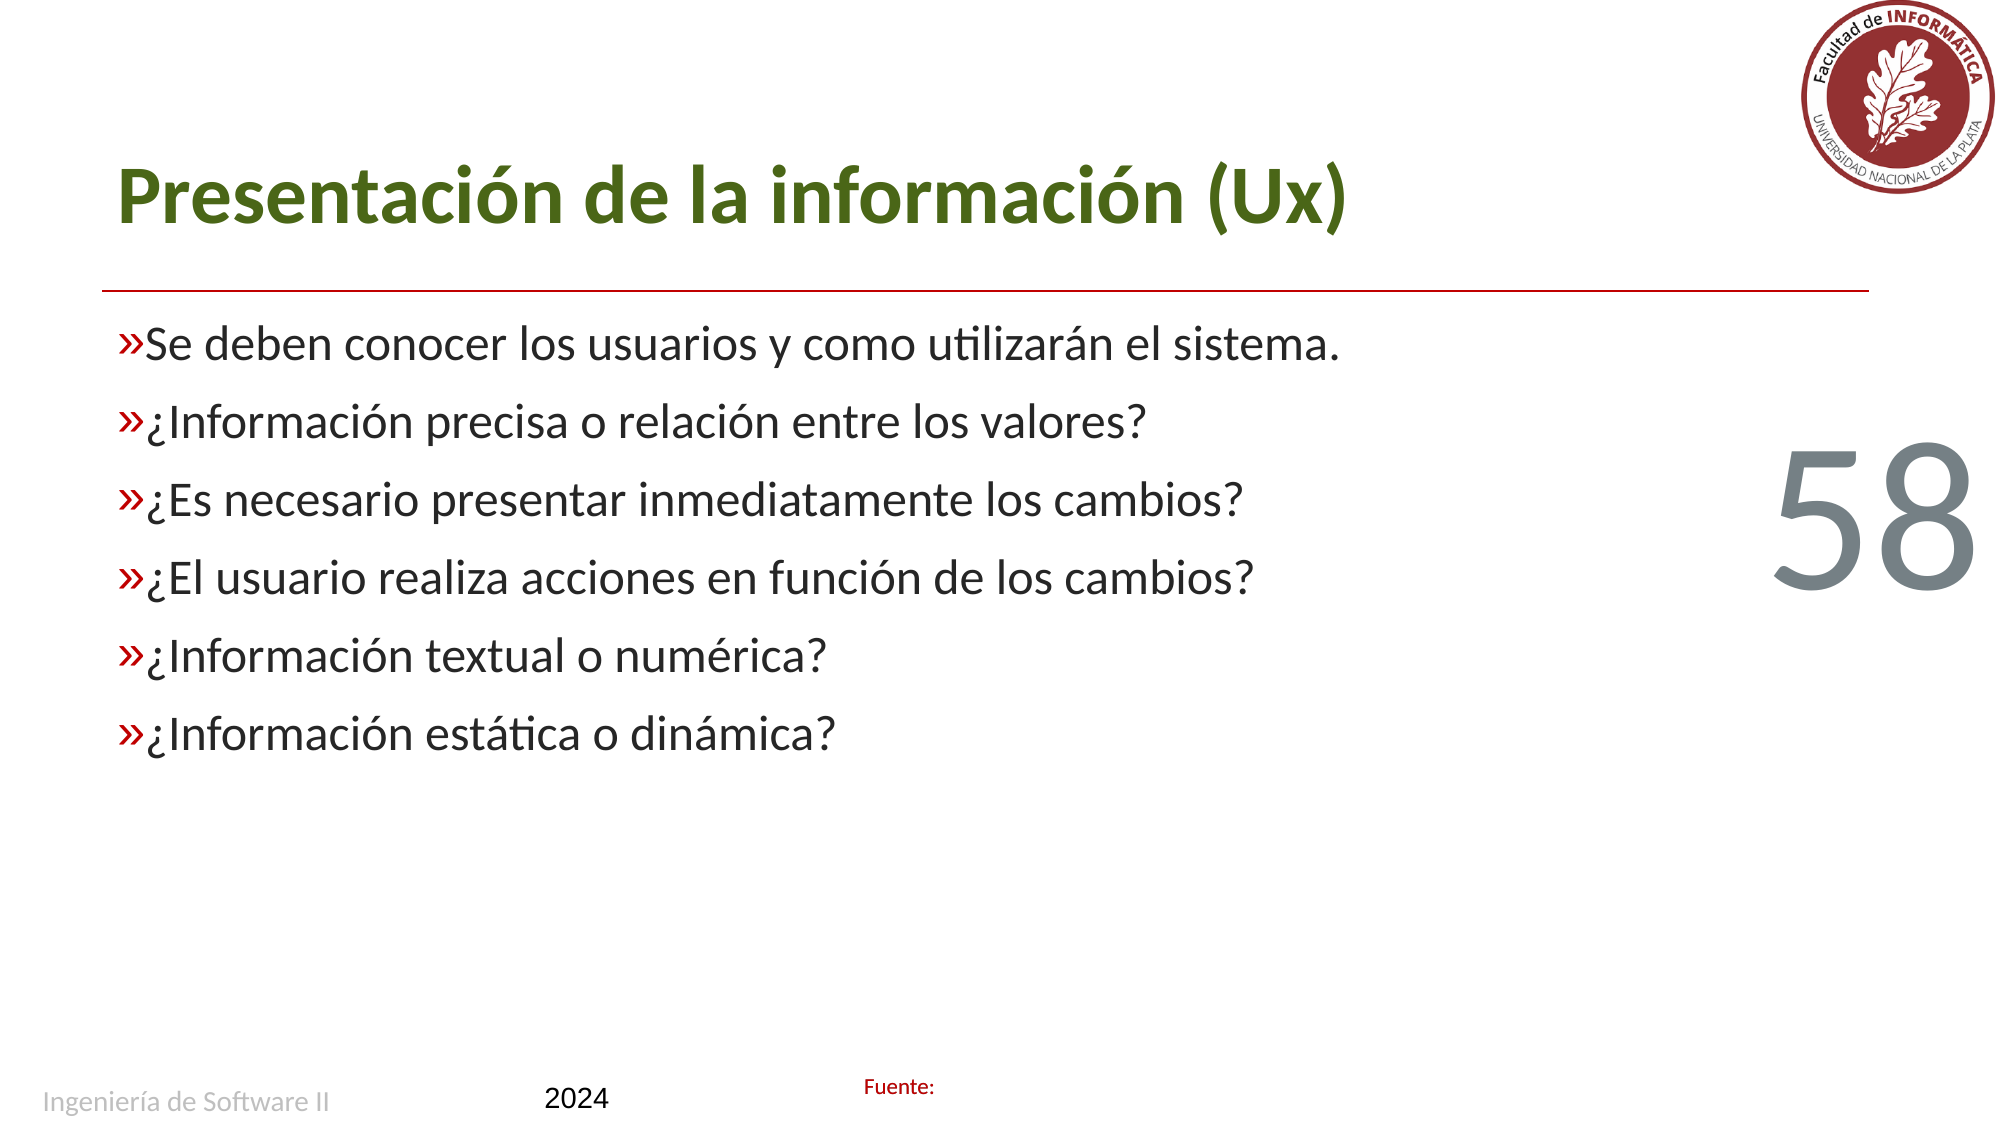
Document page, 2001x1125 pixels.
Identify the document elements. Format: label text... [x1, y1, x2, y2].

picture [1801, 0, 2000, 195]
list Se deben conocer los usuarios y como utilizarán el sistema. ¿Información precisa o relación entre los valores? ¿Es necesario presentar inmediatamente los cambios? ¿El usuario realiza acciones en función de los cambios? ¿Información textual o numérica? ¿Información estática o dinámica? [102, 312, 1709, 1047]
slide_number 58 [1709, 467, 1998, 640]
title Presentación de la información (Ux) [102, 105, 1747, 291]
footer Ingeniería de Software II [27, 1075, 382, 1111]
